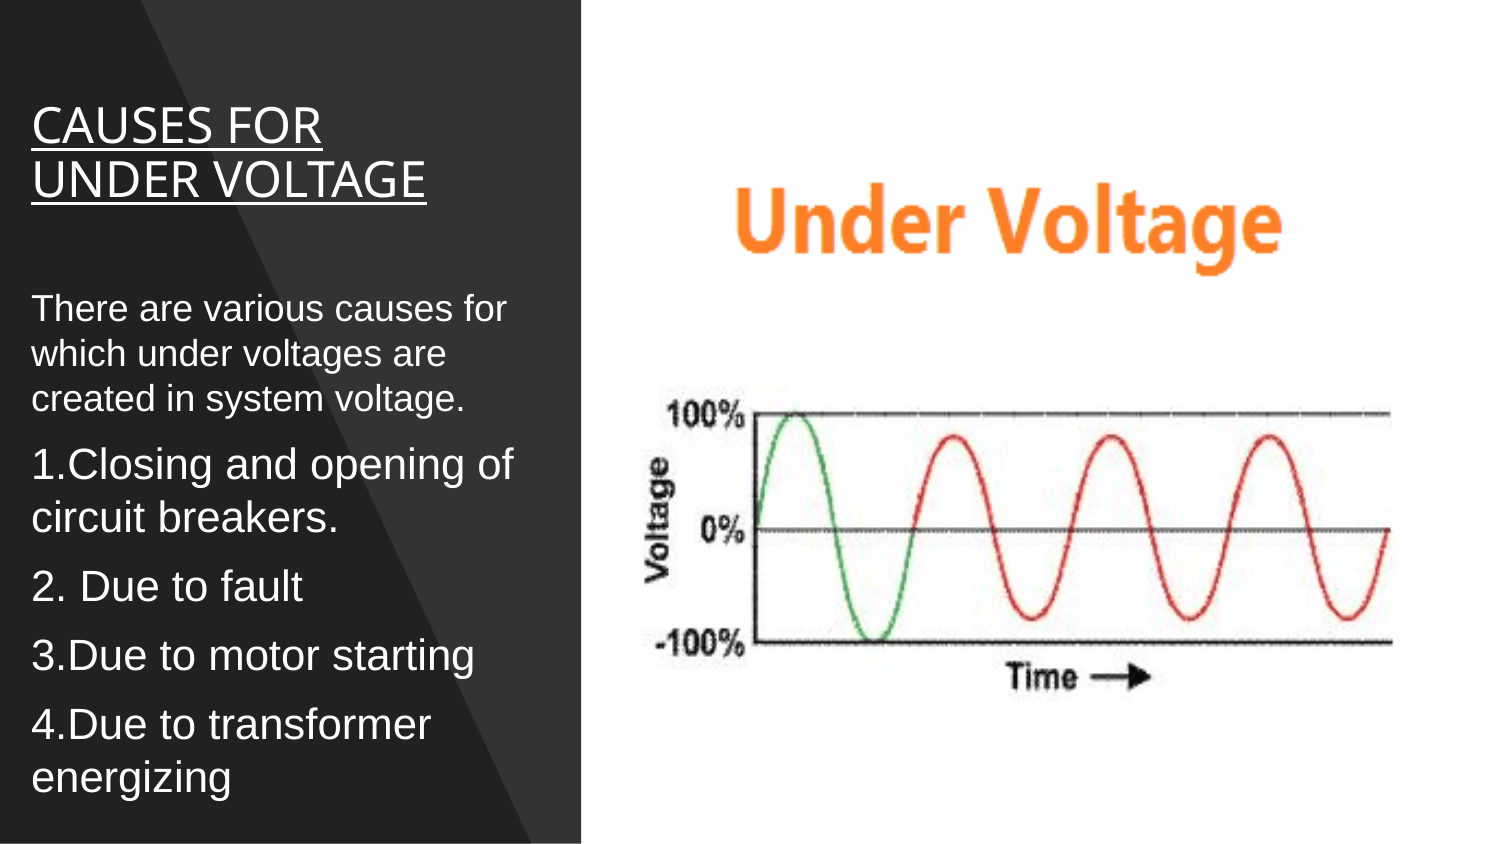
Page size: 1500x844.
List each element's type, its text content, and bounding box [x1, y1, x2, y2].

subtitle There are various causes for which under voltages are created in system voltage. 1.Closing and opening of circuit breakers. 2. Due to fault 3.Due to motor starting 4.Due to transformer energizing [19, 278, 552, 803]
text_box [241, 0, 582, 844]
title CAUSES FOR UNDER VOLTAGE [19, 0, 495, 215]
text_box [0, 0, 532, 844]
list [632, 107, 1426, 735]
text_box [582, 0, 1500, 844]
